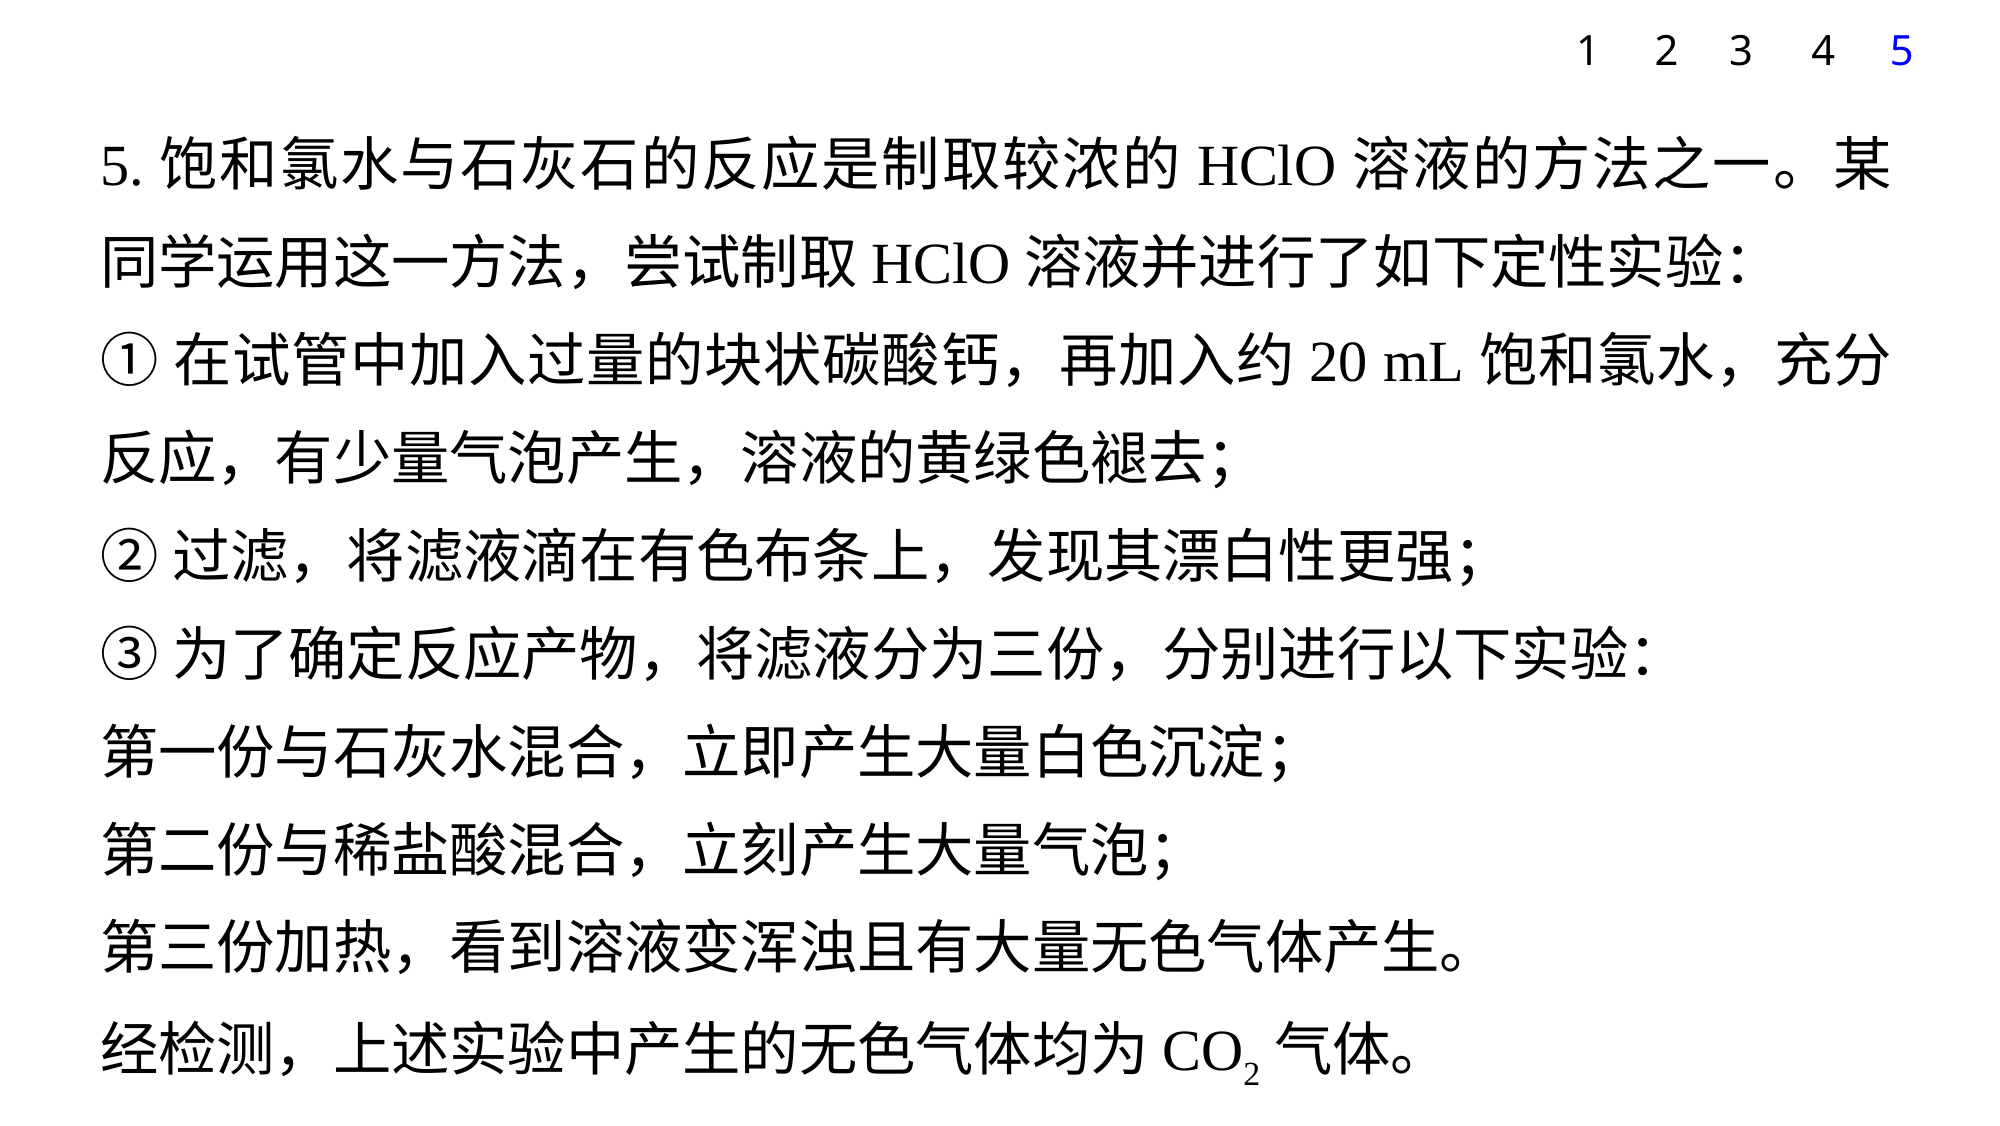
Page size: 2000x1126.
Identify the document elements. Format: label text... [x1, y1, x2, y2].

text_box 5 [1868, 1, 1934, 97]
text_box 3 [1715, 1, 1774, 97]
text_box 5.饱和氯水与石灰石的反应是制取较浓的HClO溶液的方法之一。某同学运用这一方法，尝试制取HClO溶液并进行了如下定性实验： ①在试管中加入过量的块状碳酸钙，再加入约20 mL饱和氯水，充分反应，有少量气泡产生，溶液的黄绿色褪去； ②过滤，将滤液滴在有色布条上，发现其漂白性更强； ③为了确定反应产物，将滤液分为三份，分别进行以下实验： 第一份与石灰水混合，立即产生大量白色沉淀； 第二份与稀盐酸混合，立刻产生大量气泡； 第三份加热，看到溶液变浑浊且有大量无色气体产生。 经检测，上述实验中产生的无色气体均为CO2气体。 [80, 88, 1912, 1103]
text_box 2 [1637, 1, 1699, 97]
text_box 4 [1790, 1, 1856, 97]
text_box 1 [1554, 1, 1621, 97]
